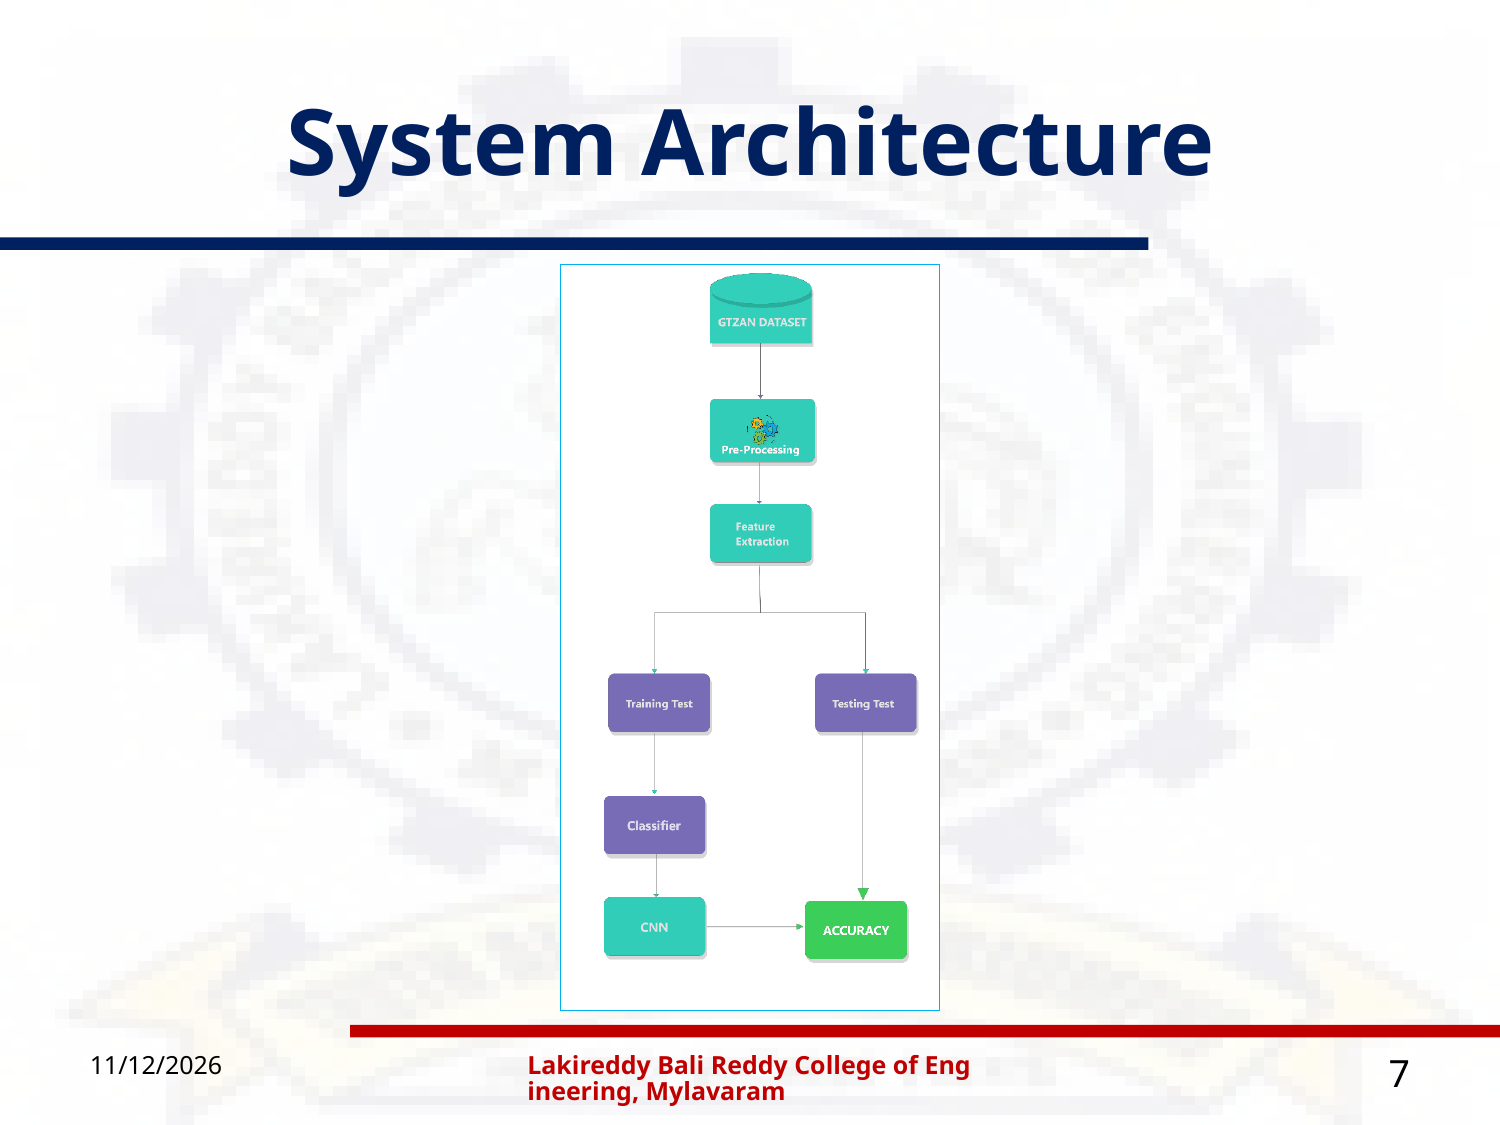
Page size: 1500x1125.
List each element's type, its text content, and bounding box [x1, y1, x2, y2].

footer Lakireddy Bali Reddy College of Engineering, Mylavaram [512, 1042, 988, 1103]
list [559, 264, 941, 1011]
title System Architecture [75, 45, 1425, 233]
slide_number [75, 1042, 425, 1103]
slide_number 7 [1074, 1042, 1425, 1103]
